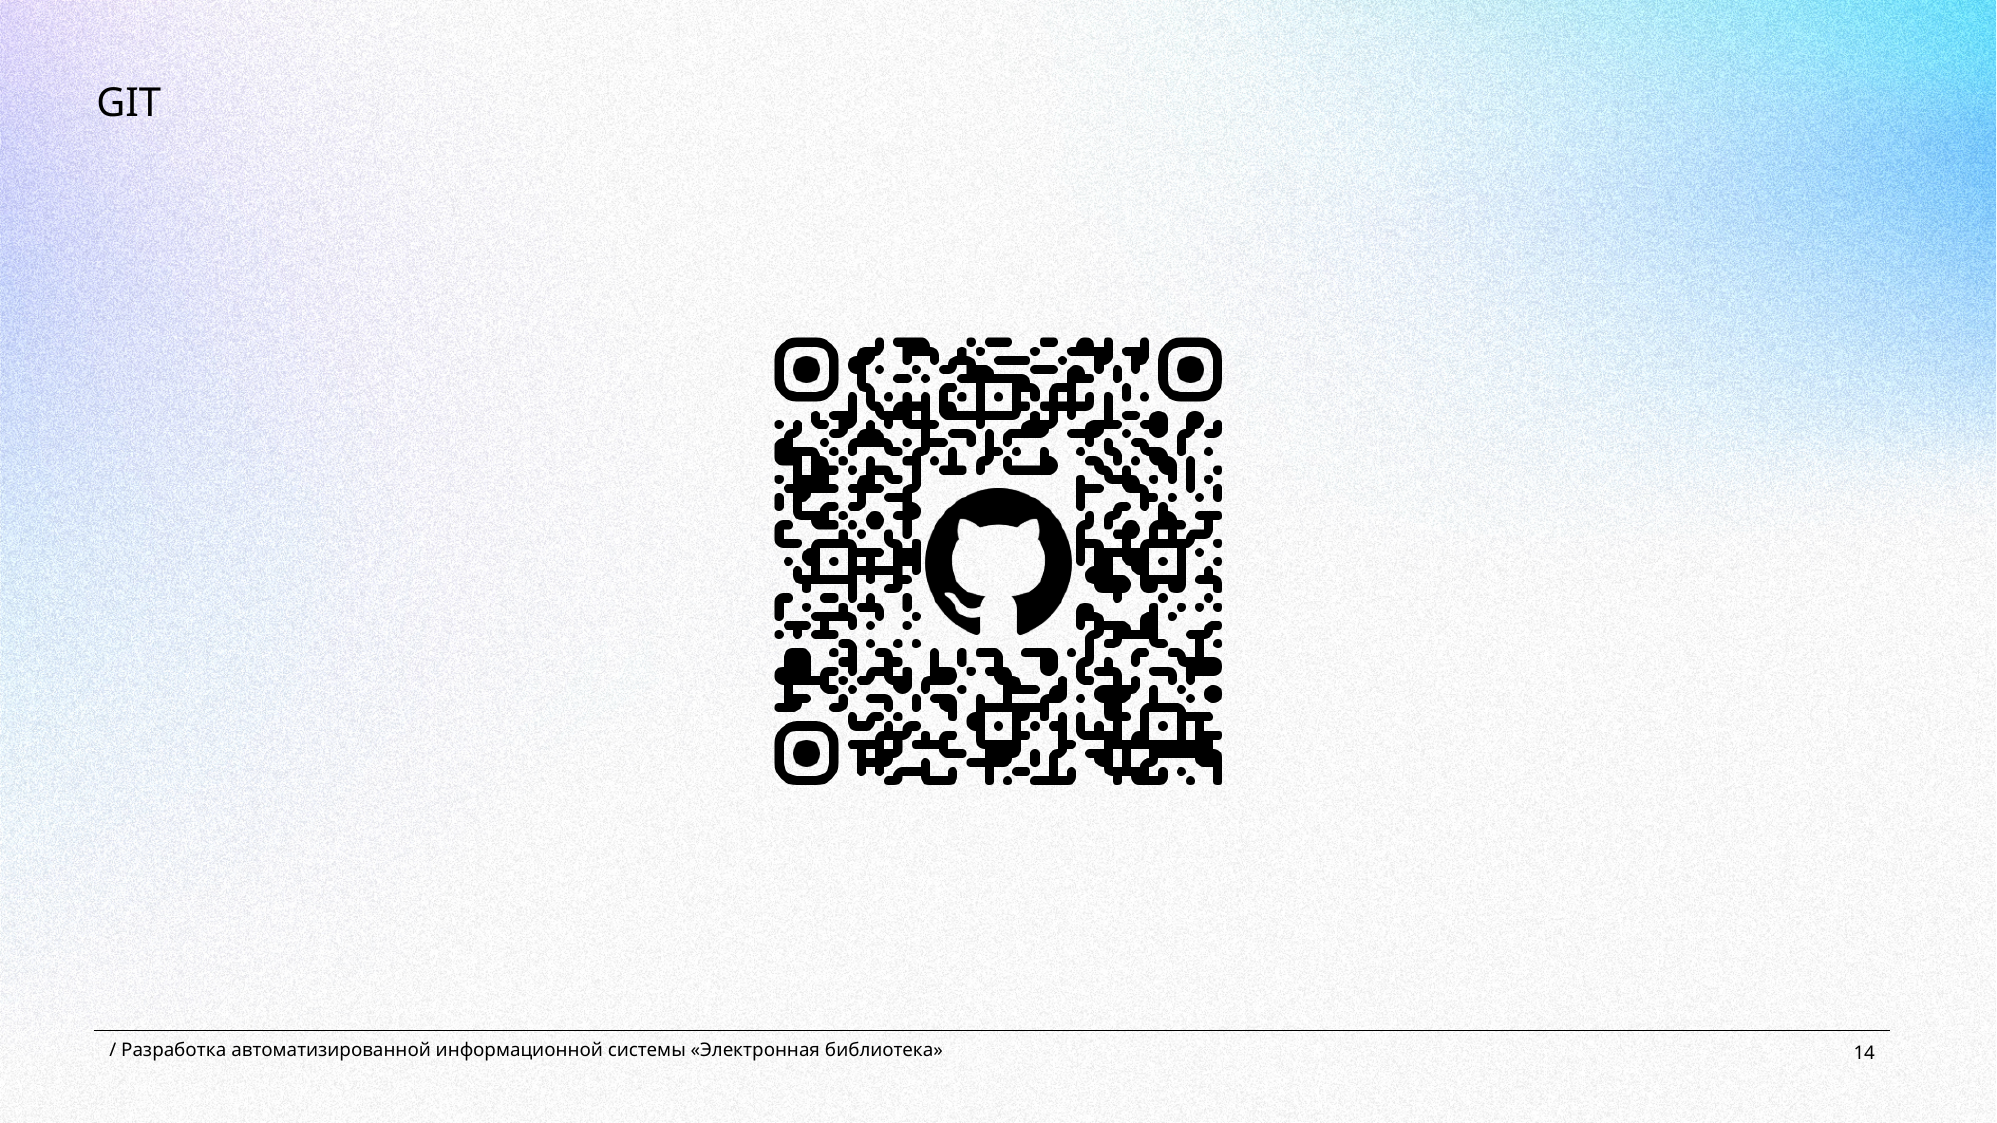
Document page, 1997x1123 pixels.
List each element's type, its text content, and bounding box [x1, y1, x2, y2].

picture [0, 0, 1997, 1123]
slide_number 14 [1440, 1033, 1890, 1089]
footer / Разработка автоматизированной информационной системы «Электронная библиотека» [94, 1030, 982, 1091]
title GIT [81, 74, 1890, 133]
